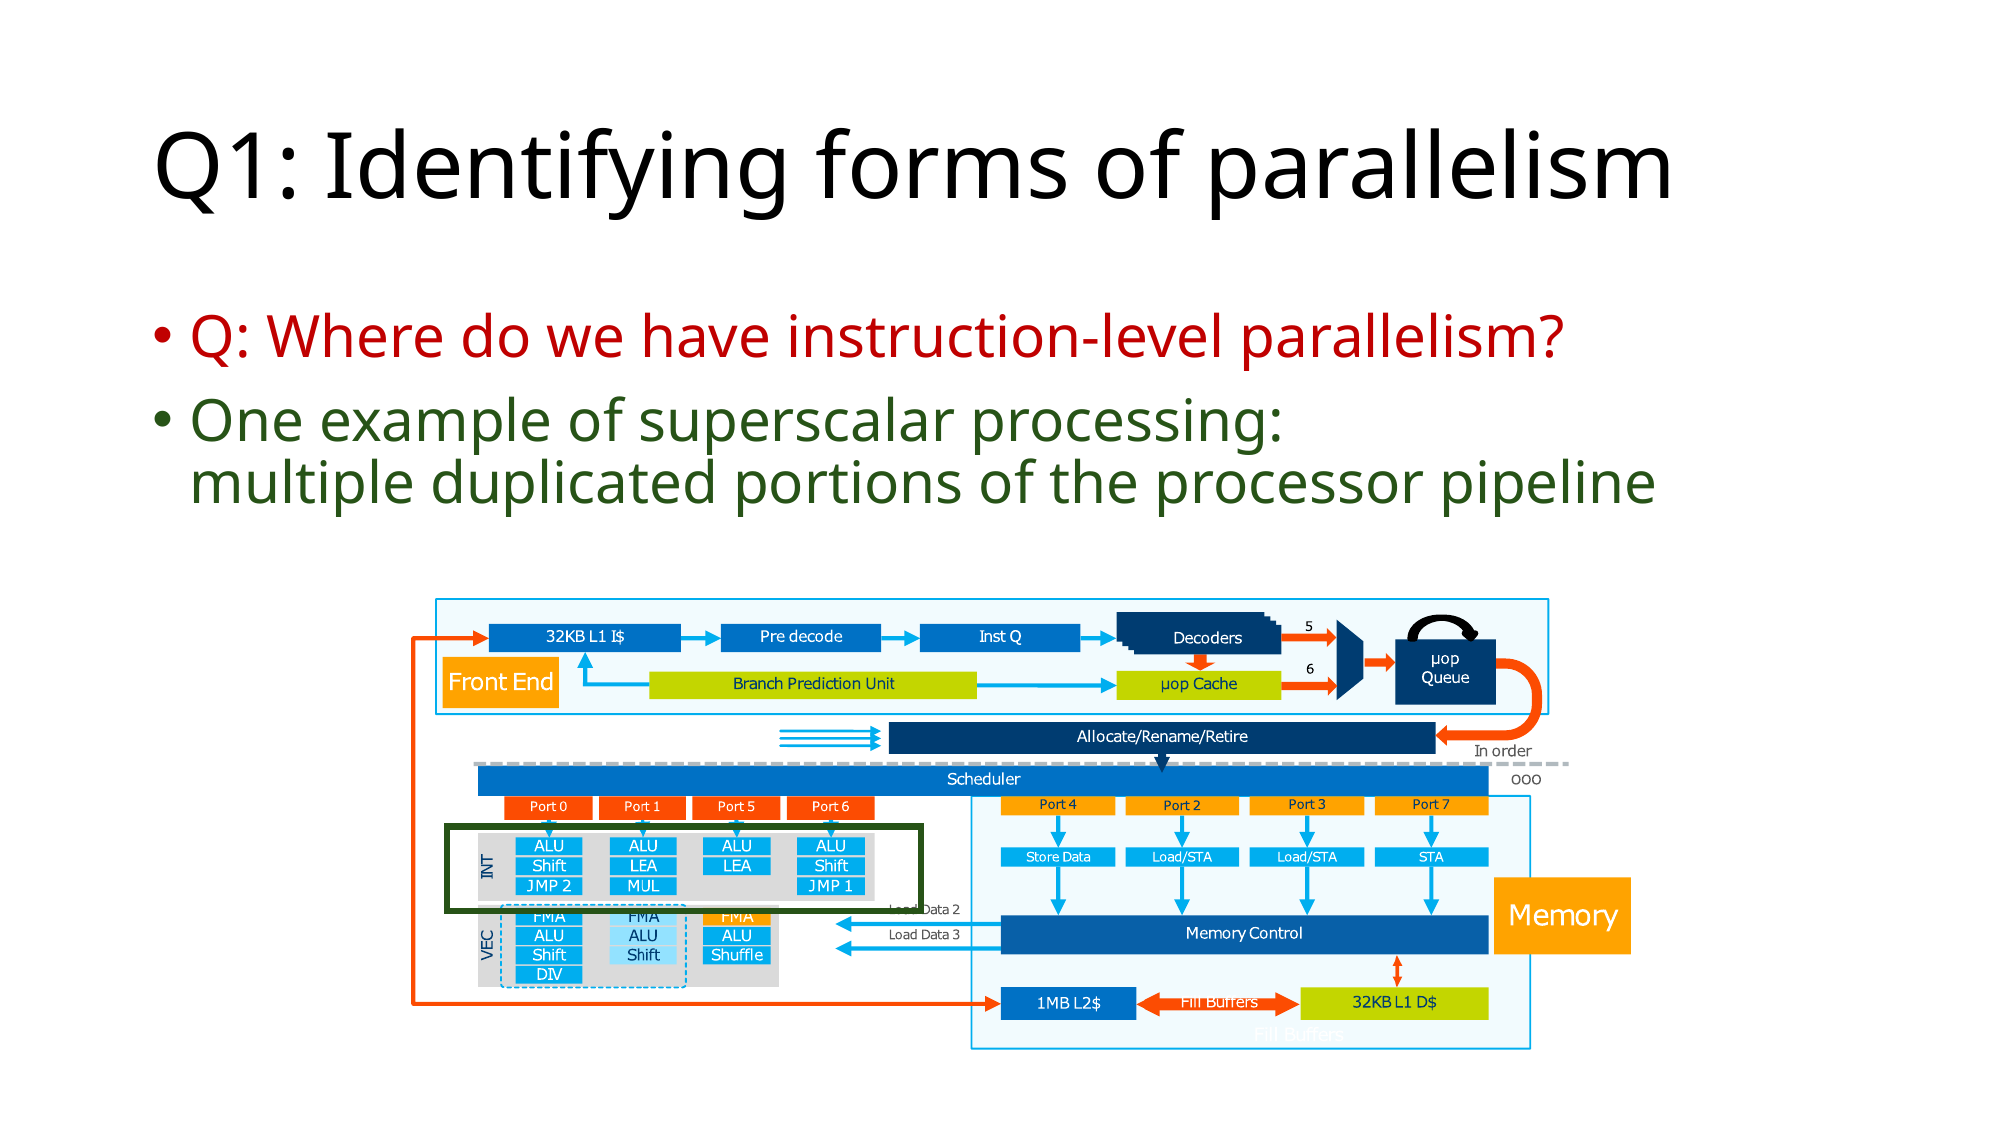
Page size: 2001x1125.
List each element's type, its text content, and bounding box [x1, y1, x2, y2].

list Q: Where do we have instruction-level parallelism? One example of superscalar processing: multiple duplicated portions of the processor pipeline [137, 299, 1863, 1014]
picture [392, 574, 1646, 1079]
title Q1: Identifying forms of parallelism [137, 59, 1863, 278]
